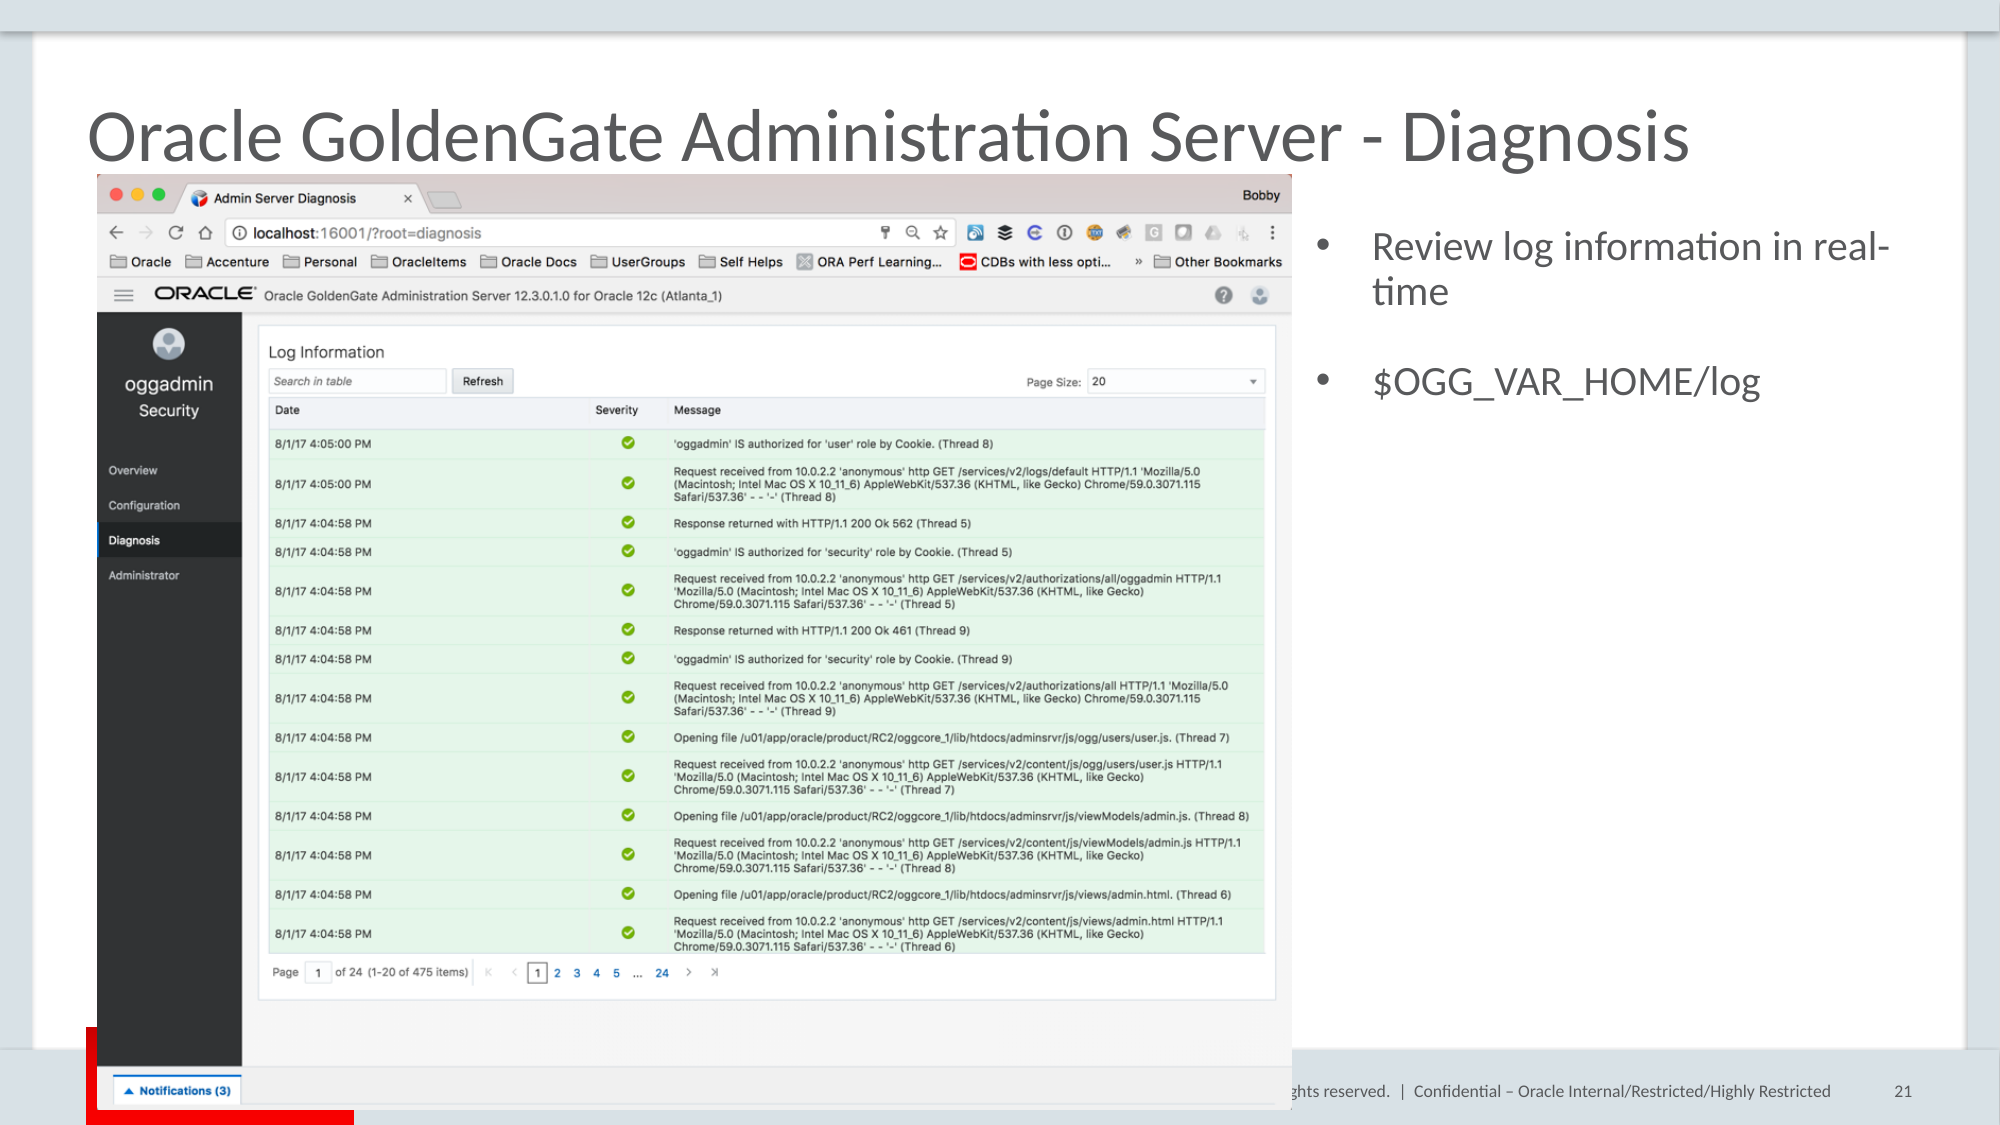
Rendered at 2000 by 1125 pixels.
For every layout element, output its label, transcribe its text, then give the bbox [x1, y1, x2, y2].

title Oracle GoldenGate Administration Server - Diagnosis [87, 66, 1913, 213]
slide_number 21 [1849, 1075, 1913, 1106]
footer Confidential – Oracle Internal/Restricted/Highly Restricted [1414, 1075, 1849, 1106]
picture [86, 174, 1292, 1125]
text_box Review log information in real-time $OGG_VAR_HOME/log [1315, 174, 1958, 1018]
